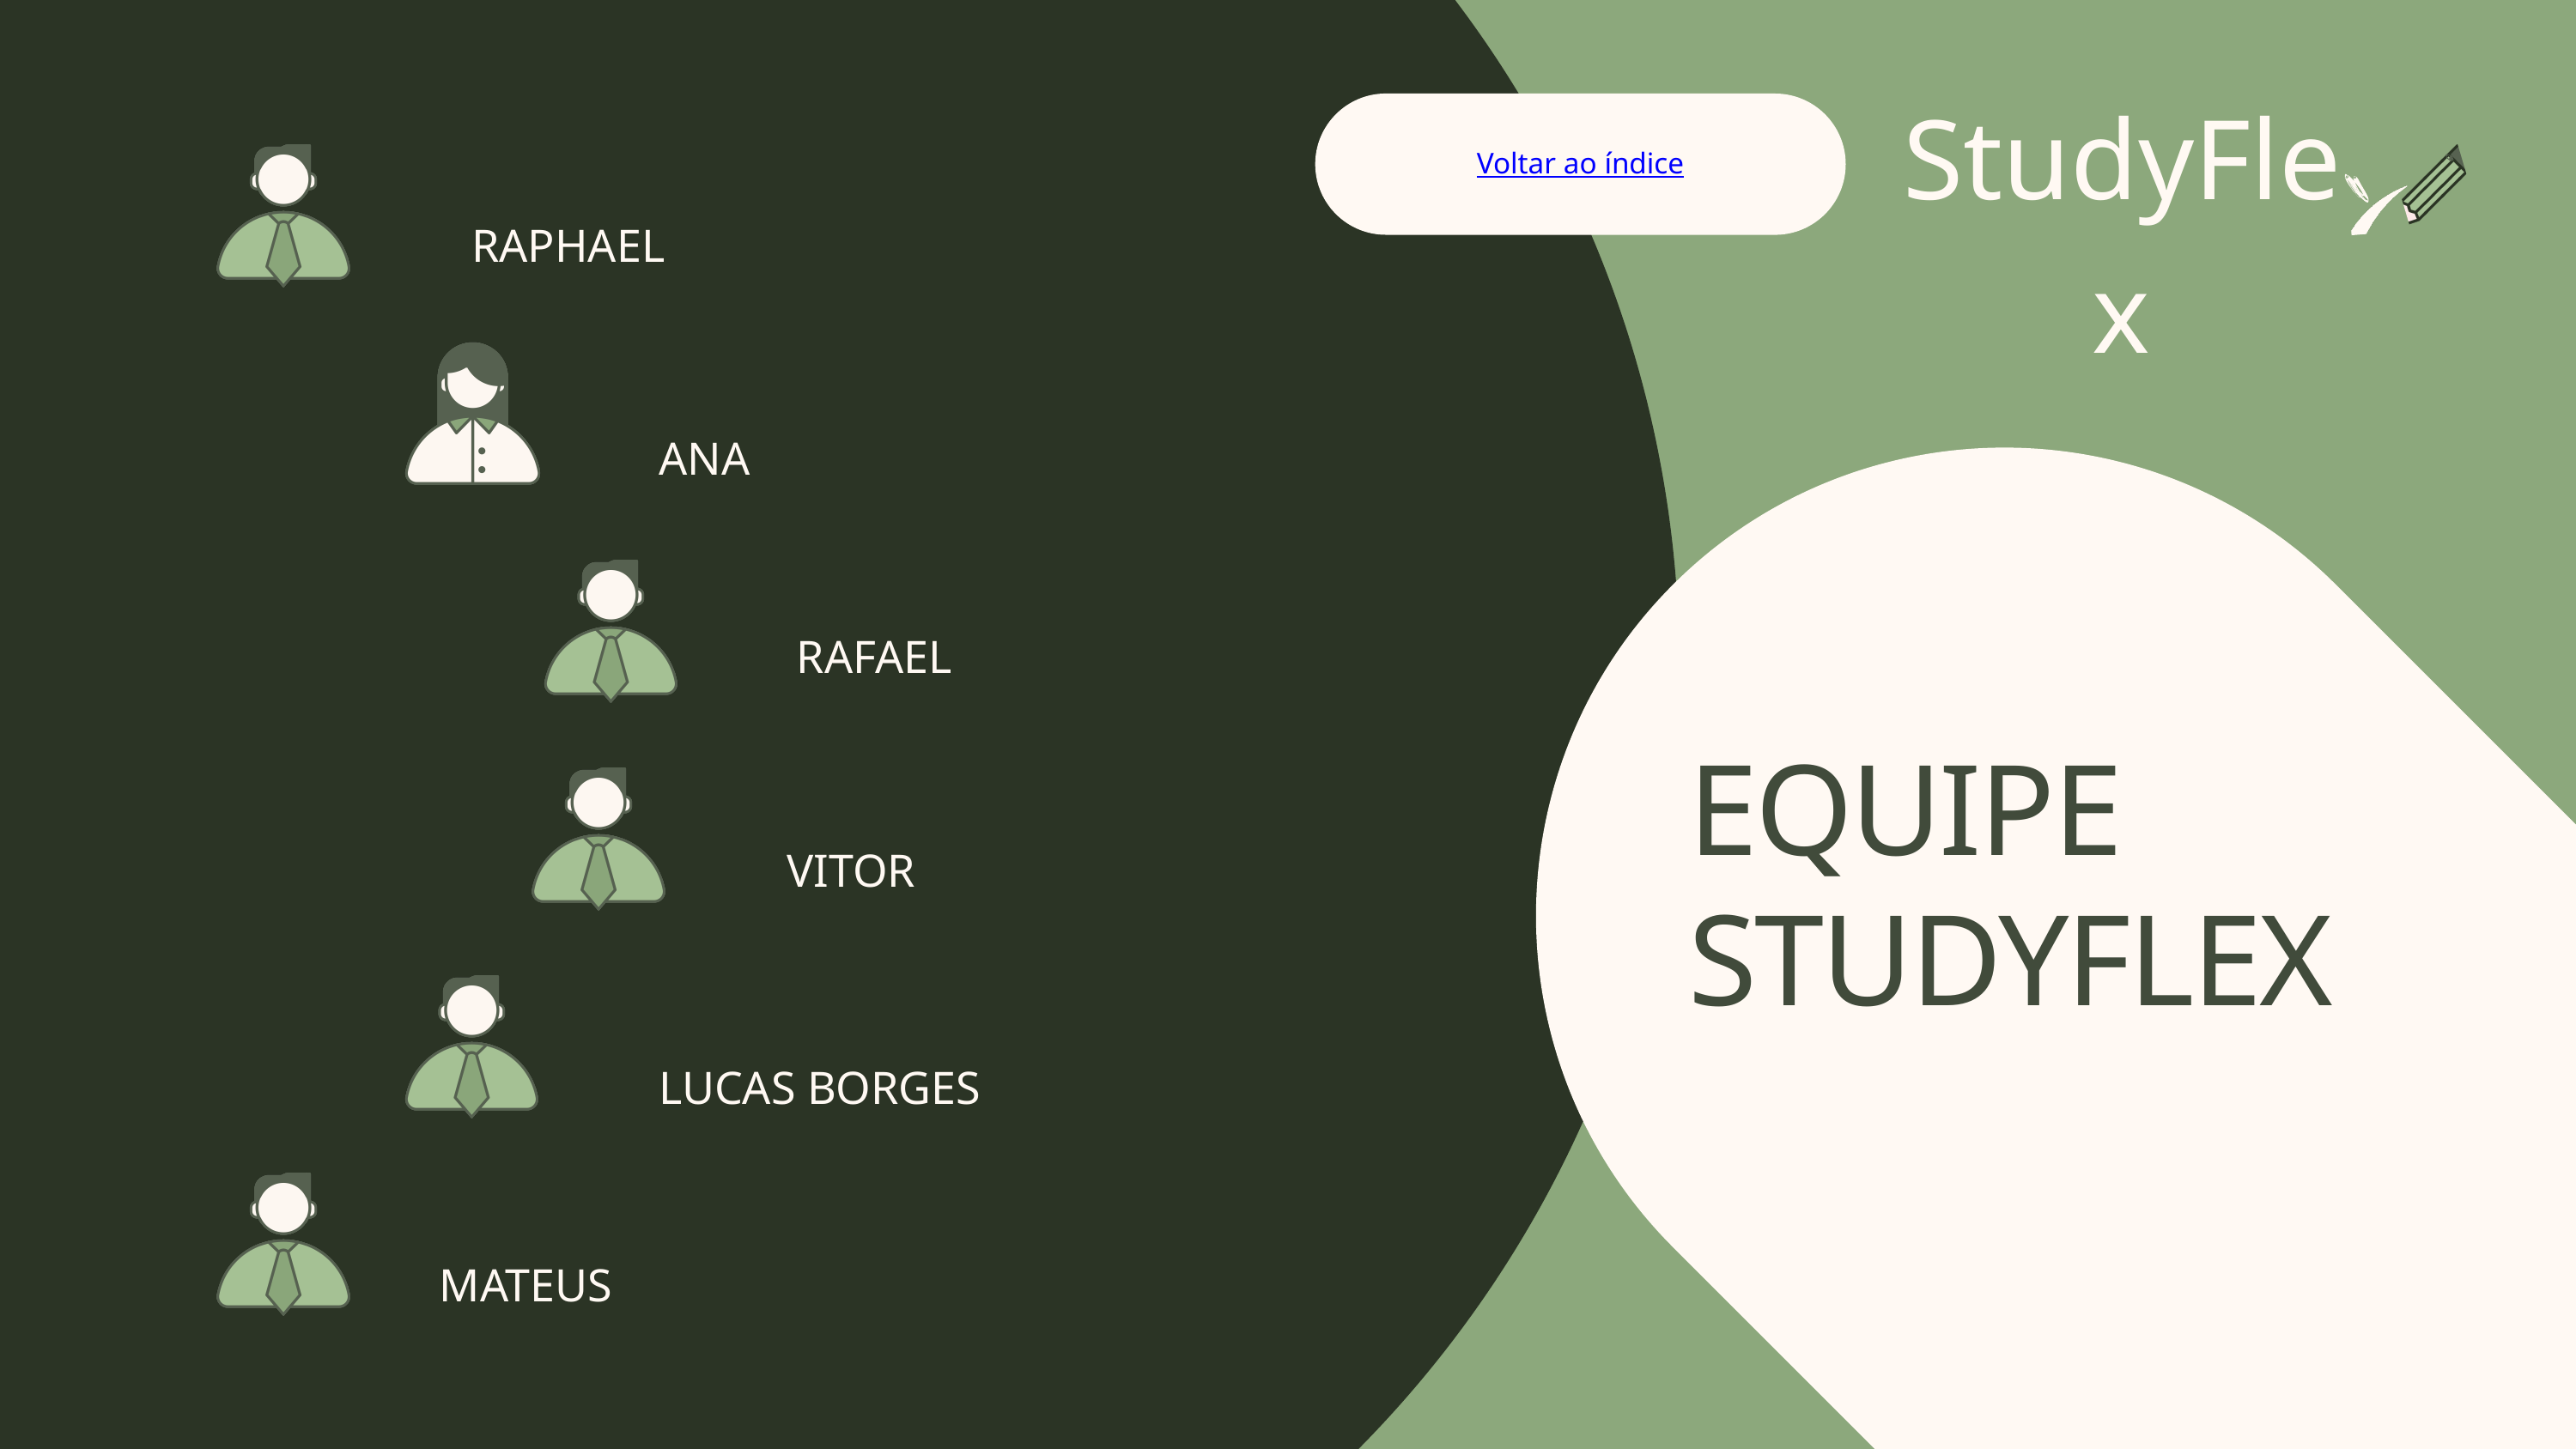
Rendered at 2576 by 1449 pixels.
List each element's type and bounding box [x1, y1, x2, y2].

text_box [1385, 111, 1776, 218]
text_box [0, 0, 1680, 1449]
text_box [1423, 718, 2576, 1449]
text_box [1874, 93, 2478, 236]
